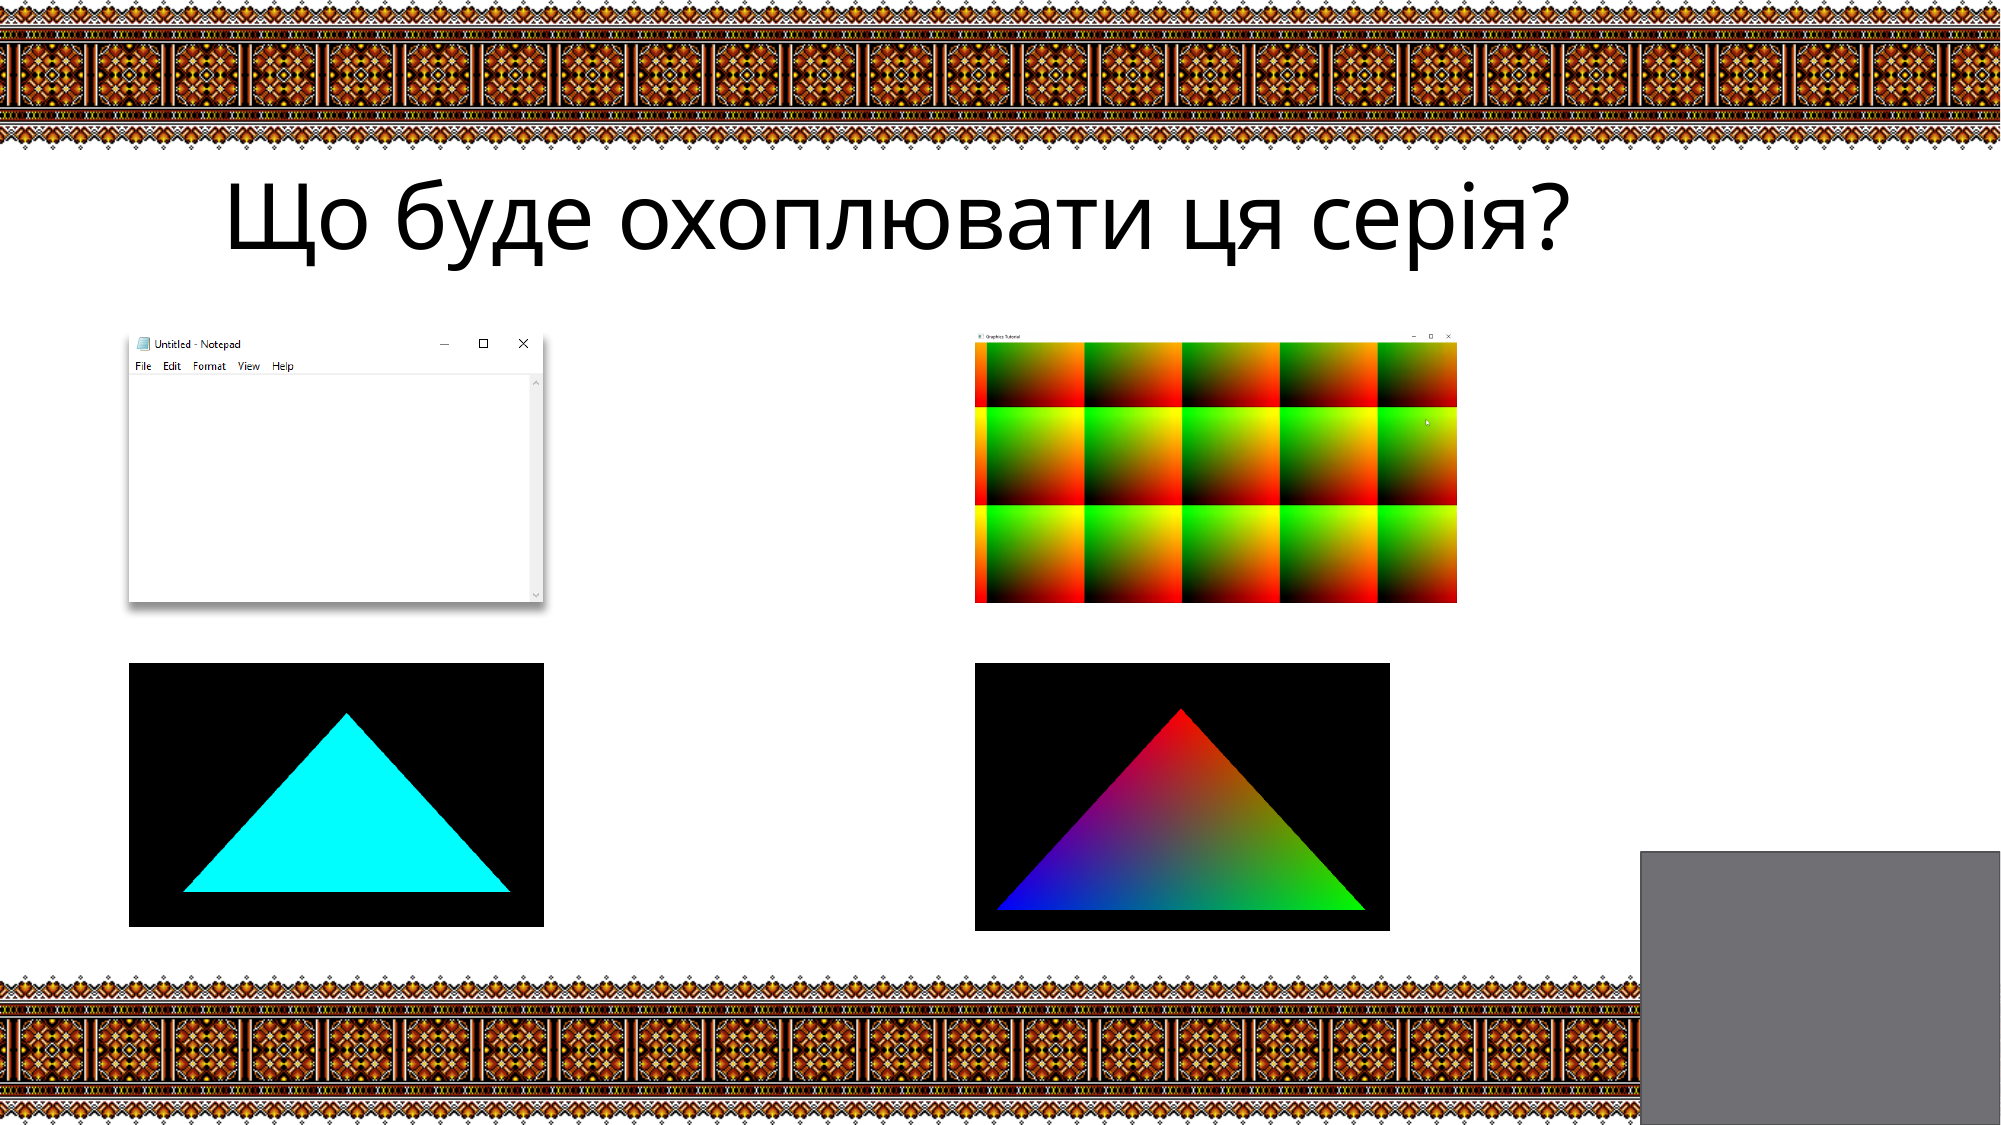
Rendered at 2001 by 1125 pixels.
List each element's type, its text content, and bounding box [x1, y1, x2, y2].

picture [128, 662, 544, 927]
picture [975, 662, 1390, 932]
picture [975, 331, 1458, 603]
picture [0, 0, 2001, 150]
title Що буде охоплювати ця серія? [206, 60, 1797, 278]
picture [128, 331, 543, 603]
picture [0, 974, 1640, 1125]
